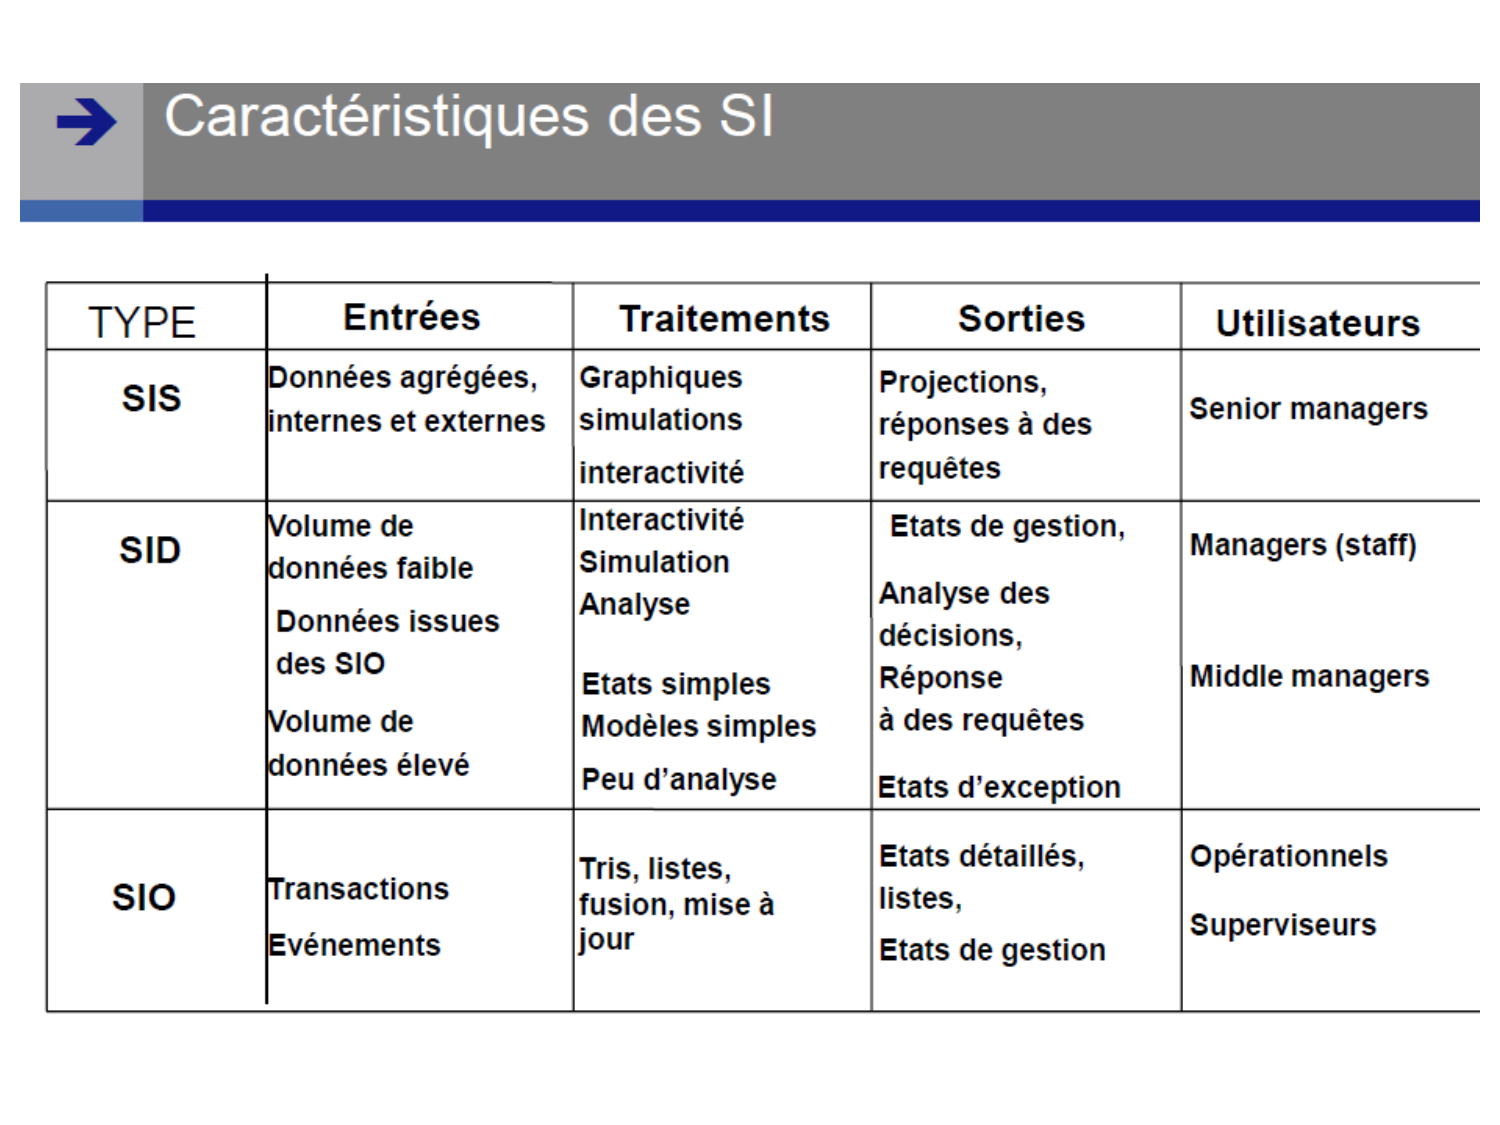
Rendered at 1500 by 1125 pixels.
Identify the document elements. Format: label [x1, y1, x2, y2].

picture [19, 83, 1480, 1042]
